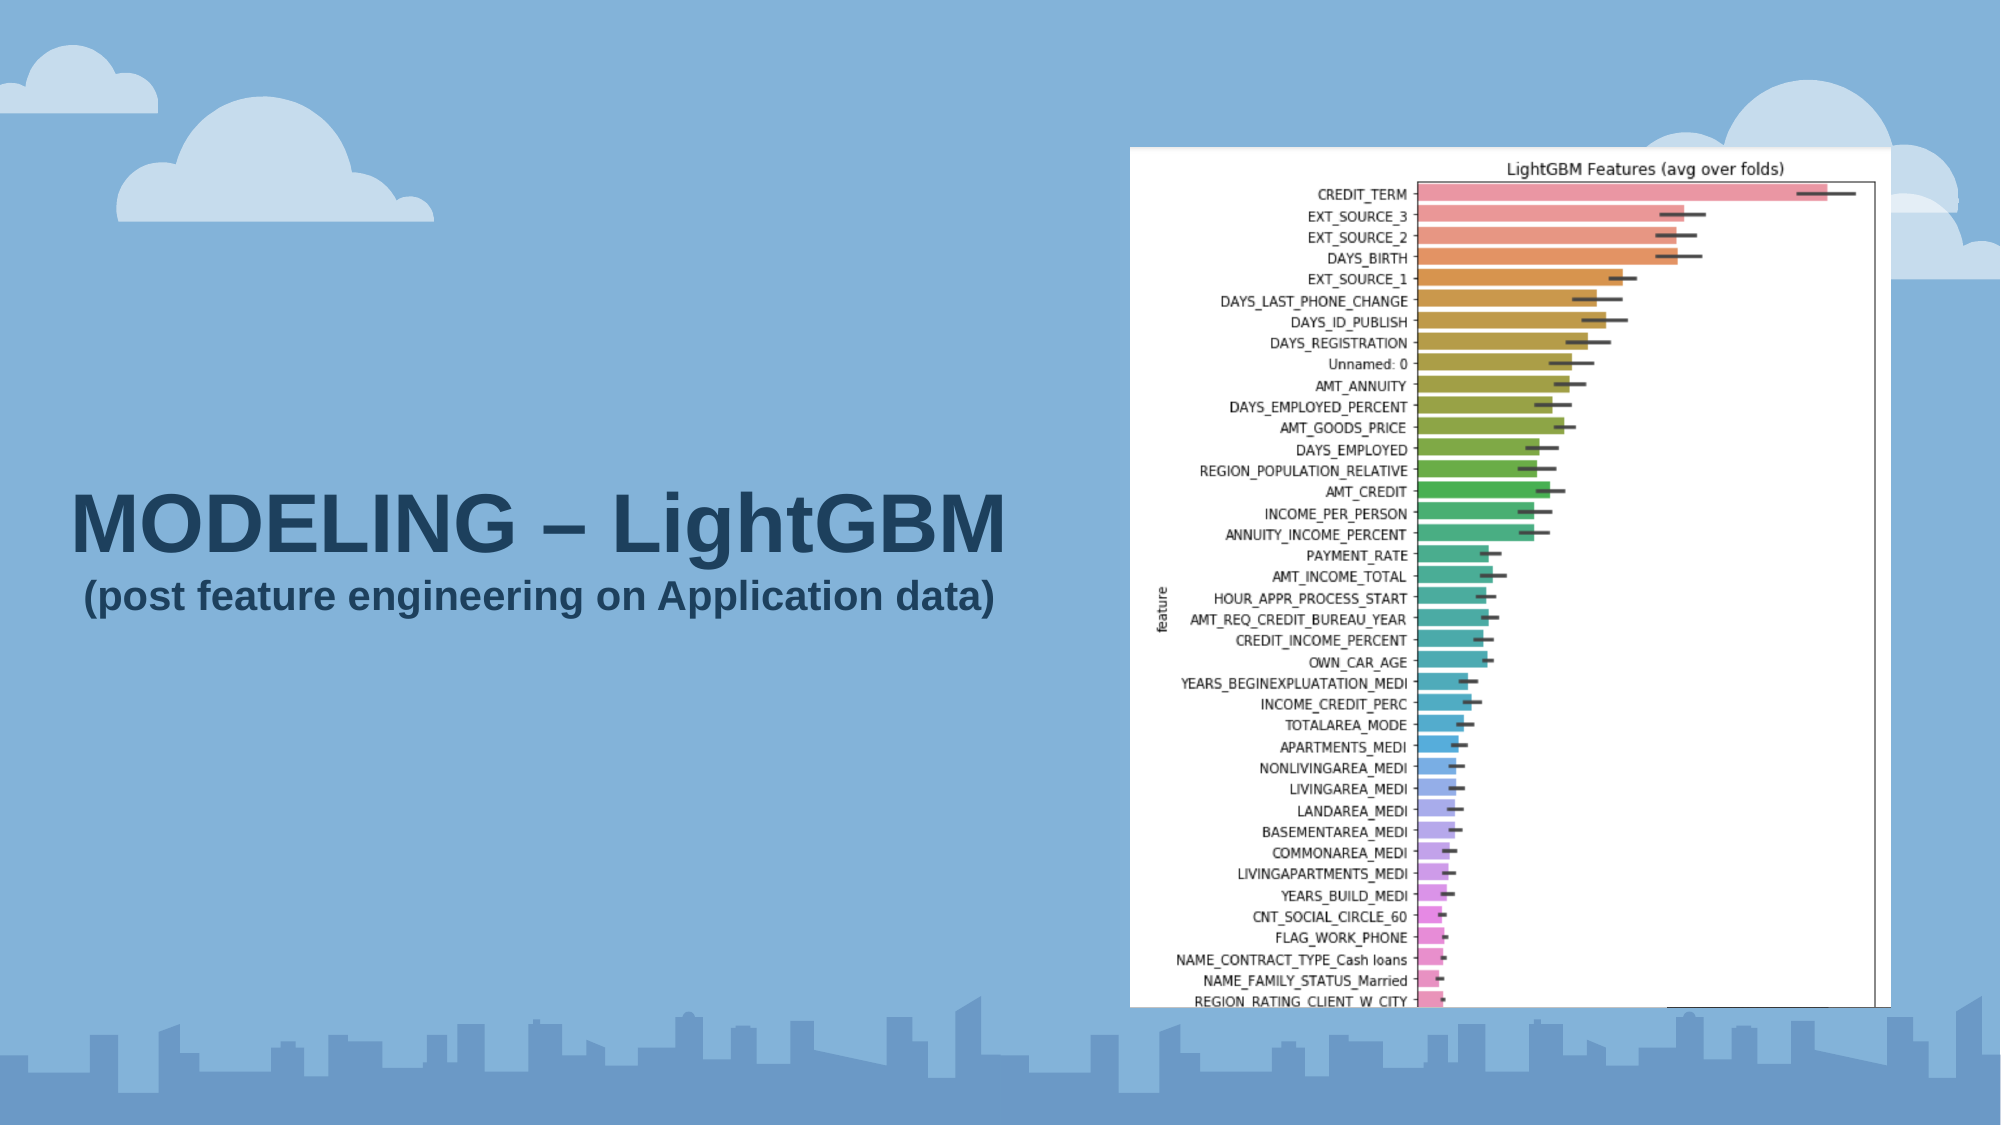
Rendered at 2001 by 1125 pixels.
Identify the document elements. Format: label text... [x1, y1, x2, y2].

text_box MODELING – LightGBM (post feature engineering on Application data) [0, 461, 1080, 627]
picture [1130, 147, 1892, 1008]
